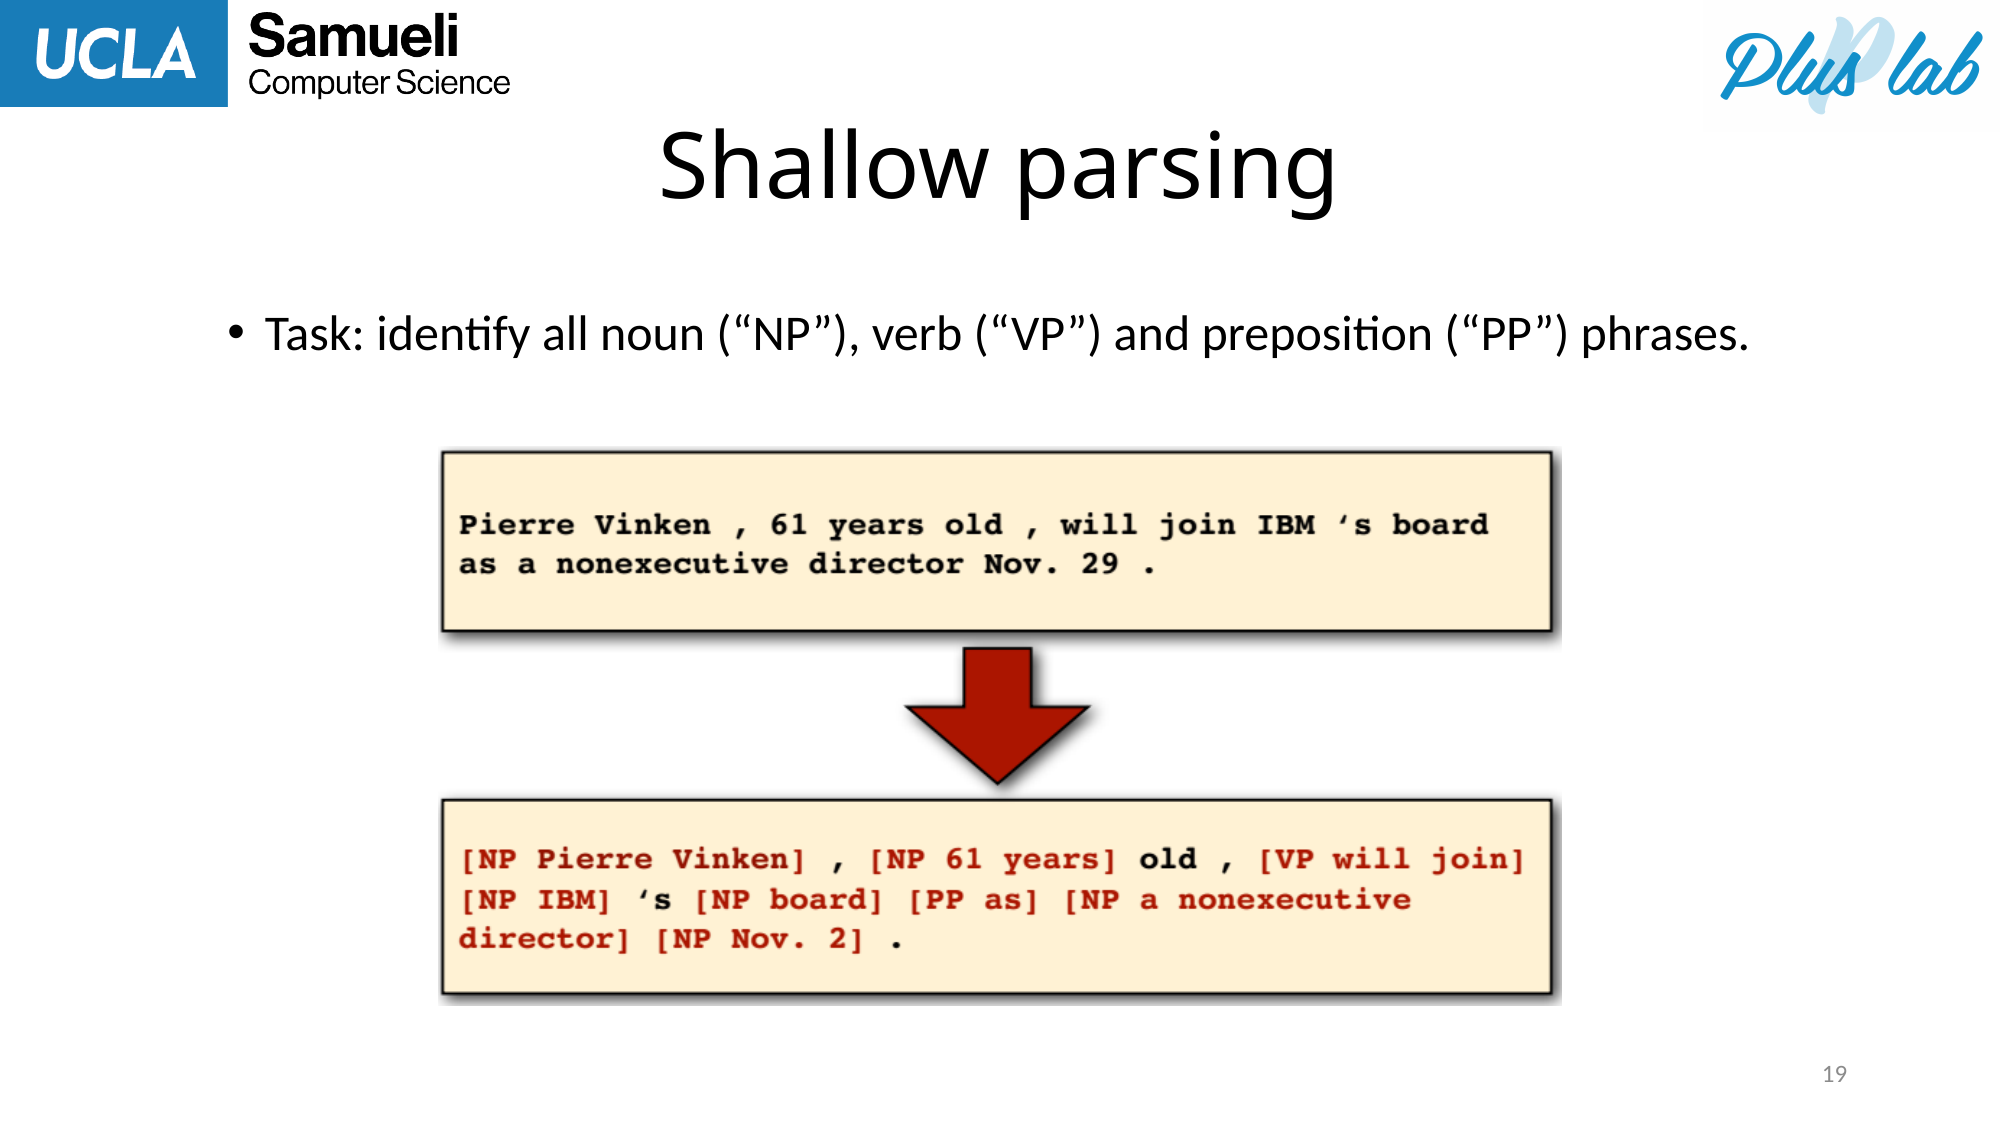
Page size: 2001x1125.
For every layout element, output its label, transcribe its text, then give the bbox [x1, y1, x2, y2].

picture [438, 446, 1562, 1006]
picture [1703, 0, 2000, 132]
list Task: identify all noun (“NP”), verb (“VP”) and preposition (“PP”) phrases. [137, 299, 1863, 1014]
slide_number 19 [1412, 1042, 1863, 1103]
title Shallow parsing [137, 59, 1863, 278]
picture [0, 0, 510, 107]
